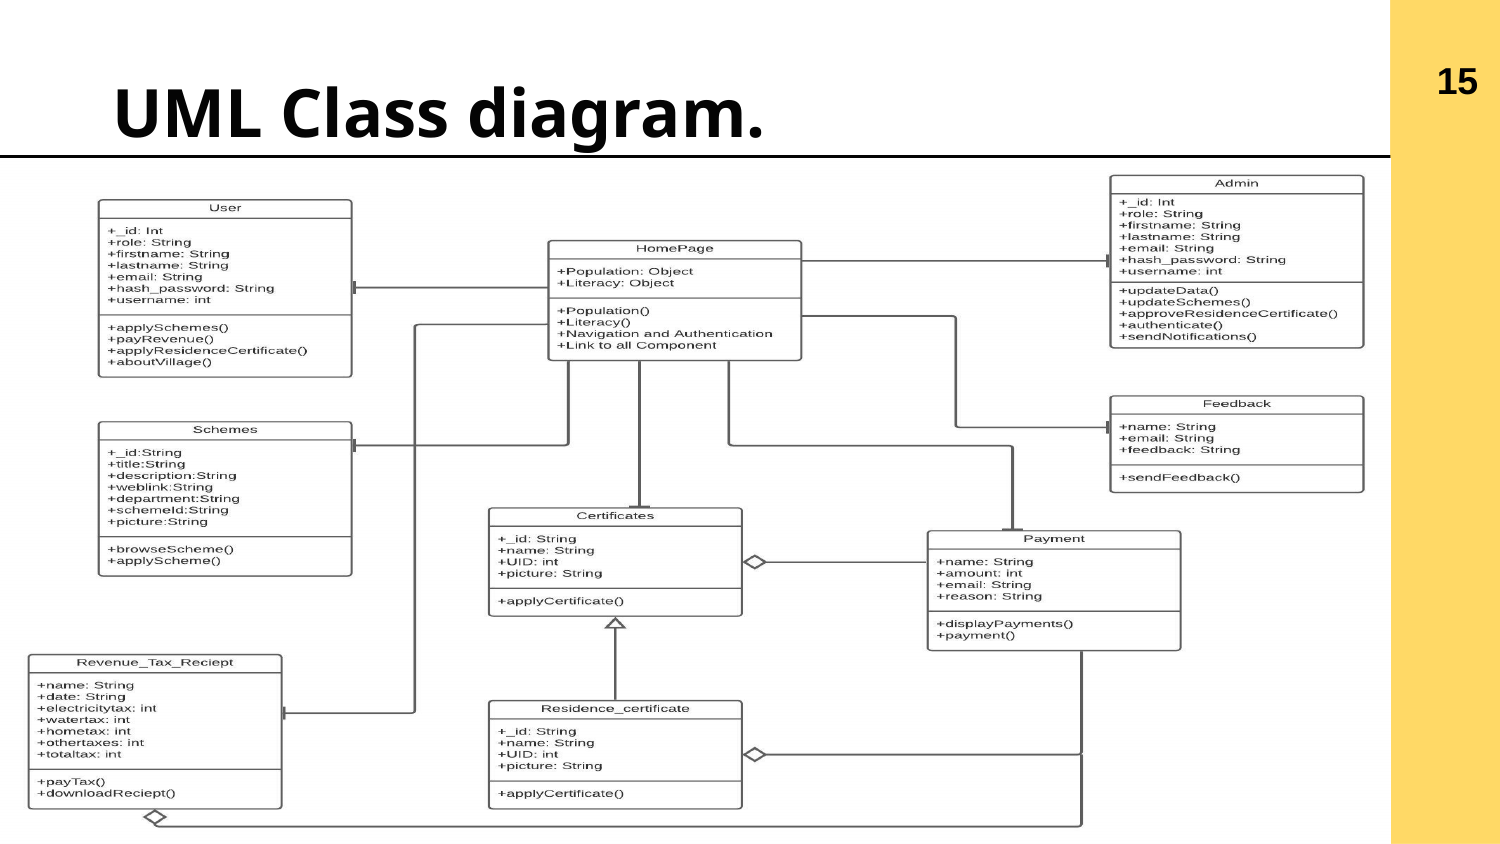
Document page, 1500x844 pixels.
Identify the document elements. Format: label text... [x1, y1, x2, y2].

text_box 15 [1415, 46, 1500, 112]
title UML Class diagram. [97, 55, 1278, 156]
picture [0, 158, 1391, 844]
text_box [1390, 0, 1500, 844]
